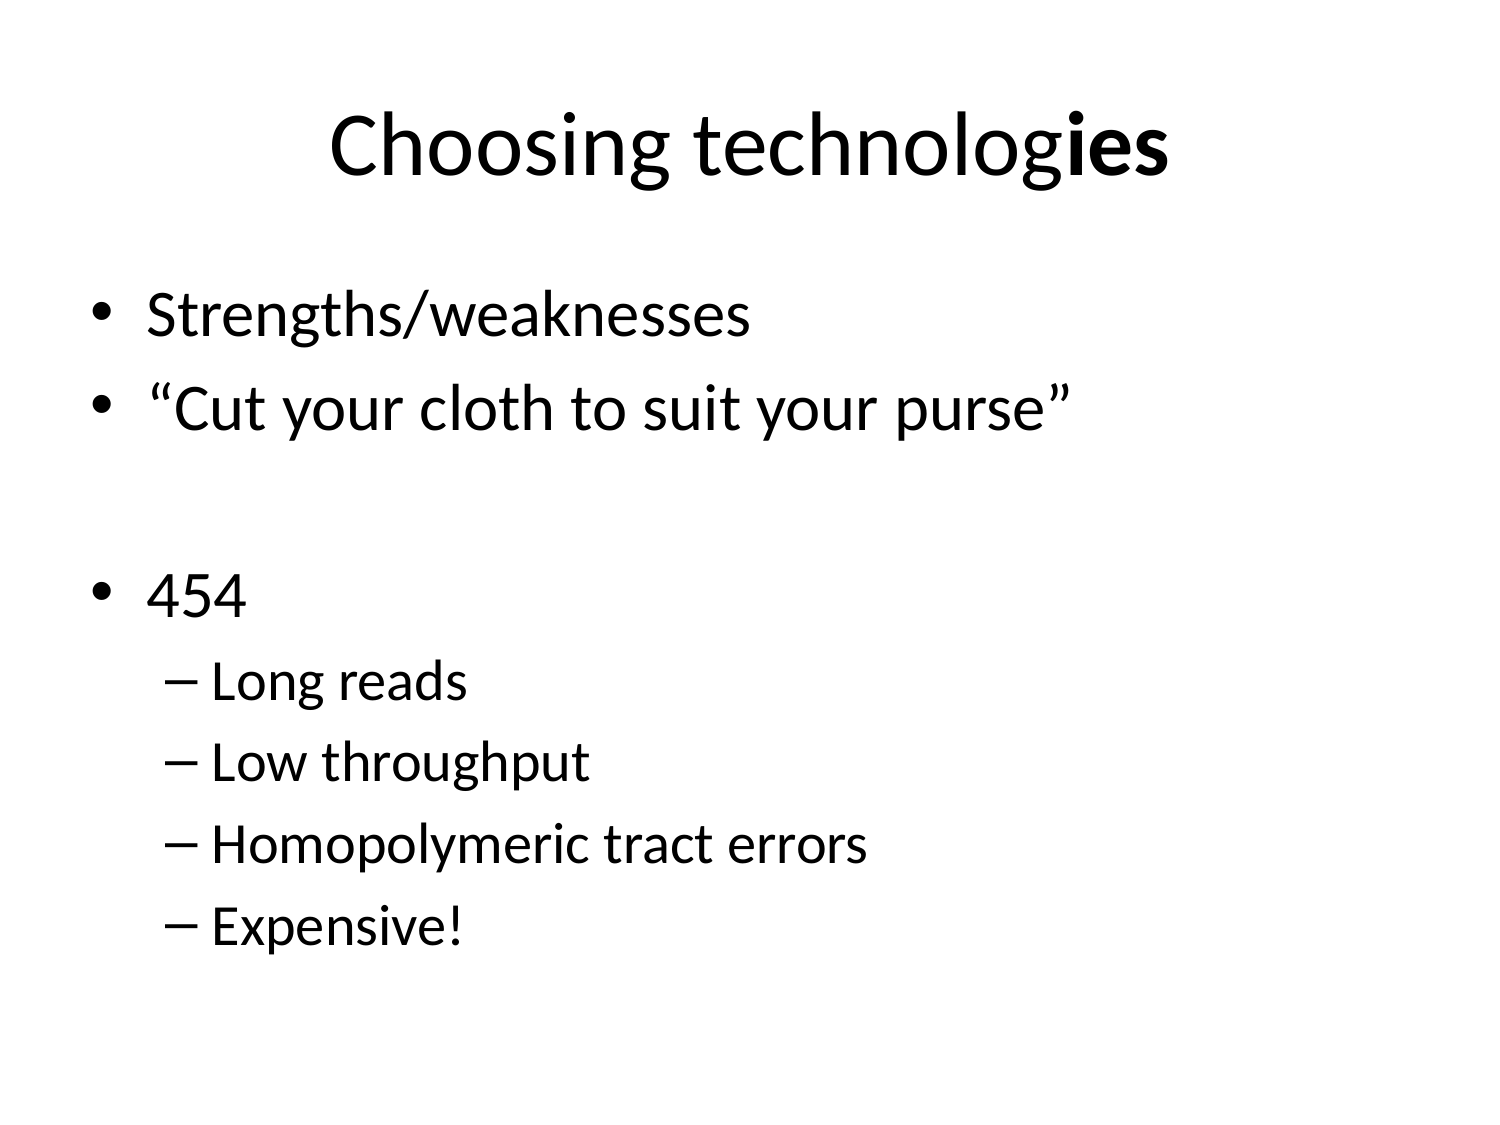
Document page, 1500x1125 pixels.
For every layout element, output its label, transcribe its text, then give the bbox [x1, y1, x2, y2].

list Strengths/weaknesses “Cut your cloth to suit your purse” 454 Long reads Low throughput Homopolymeric tract errors Expensive! [75, 262, 1425, 1005]
title Choosing technologies [75, 45, 1425, 233]
